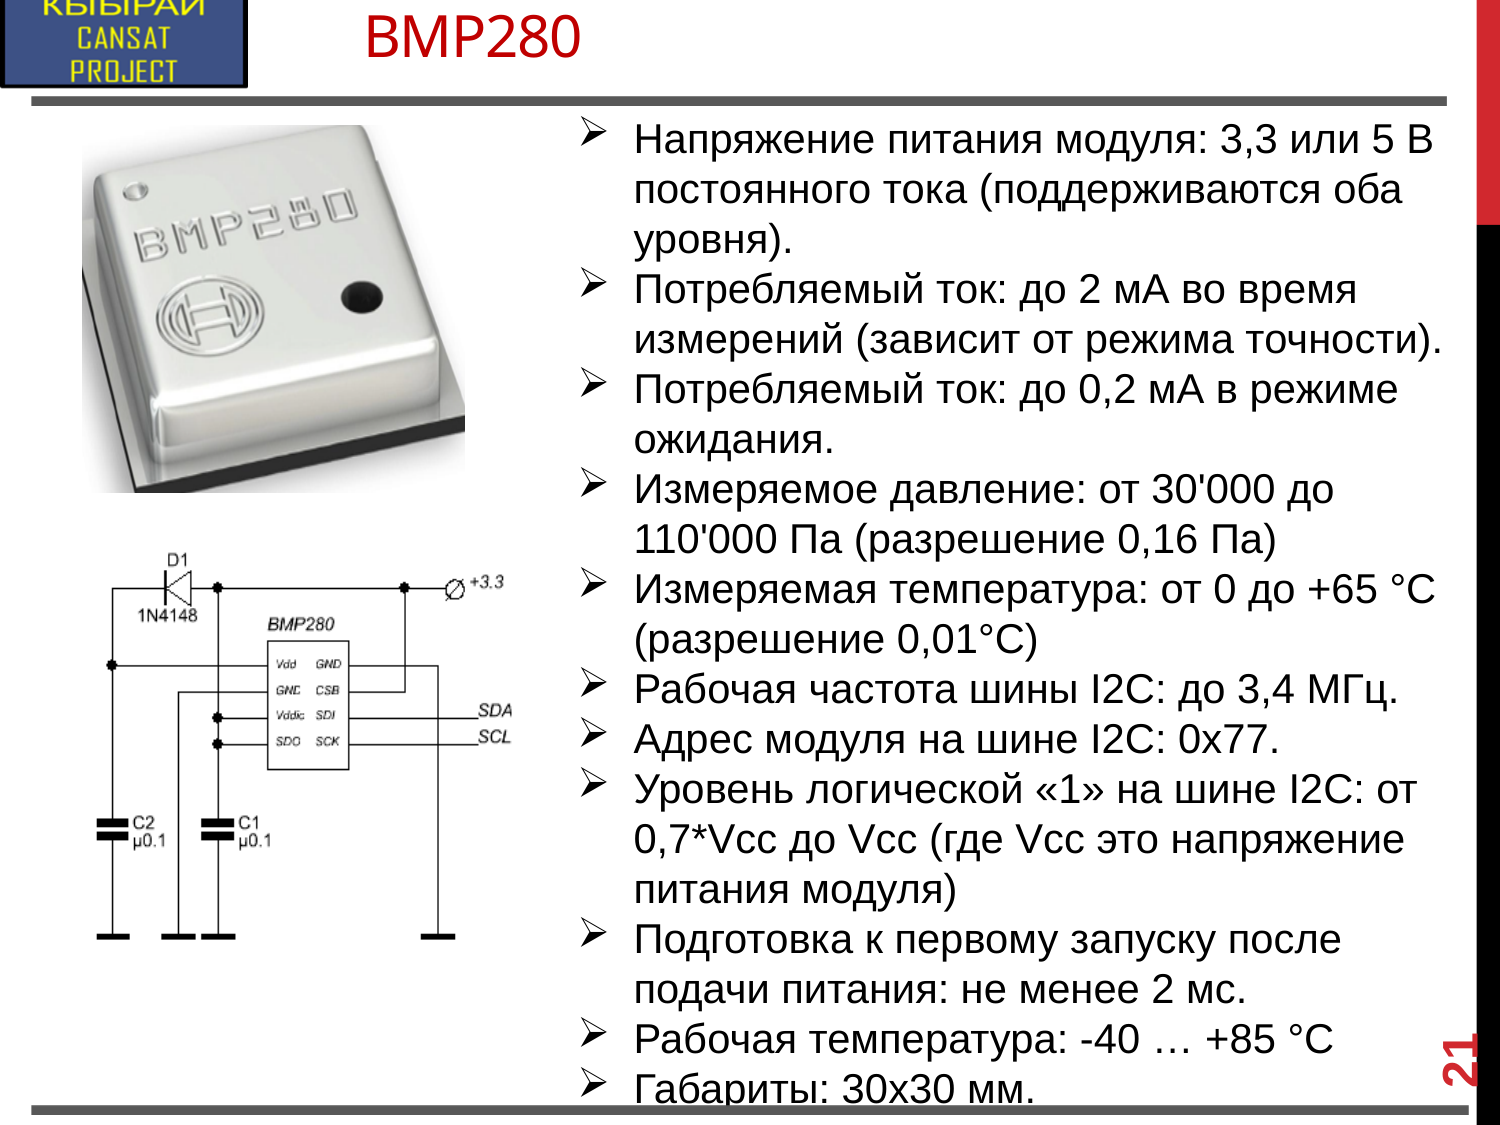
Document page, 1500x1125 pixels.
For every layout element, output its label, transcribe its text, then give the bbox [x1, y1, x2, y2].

picture [64, 514, 546, 973]
picture [30, 1105, 1470, 1116]
slide_number 21 [1427, 887, 1488, 1104]
picture [81, 124, 466, 494]
picture [0, 0, 1448, 107]
title Датчик давления BMP280 [348, 0, 1063, 77]
text_box Напряжение питания модуля: 3,3 или 5 В постоянного тока (поддерживаются оба уровня). Потребляемый ток: до 2 мА во время измерений (зависит от режима точности). Потребляемый ток: до 0,2 мА в режиме ожидания. Измеряемое давление: от 30'000 до 110'000 Па (разрешение 0,16 Па) Измеряемая температура: от 0 до +65 °C (разрешение 0,01°C) Рабочая частота шины I2C: до 3,4 МГц. Адрес модуля на шине I2C: 0x77. Уровень логической «1» на шине I2C: от 0,7*Vcc до Vcc (где Vcc это напряжение питания модуля) Подготовка к первому запуску после подачи питания: не менее 2 мс. Рабочая температура: -40 … +85 °C Габариты: 30x30 мм. [562, 54, 1500, 1125]
